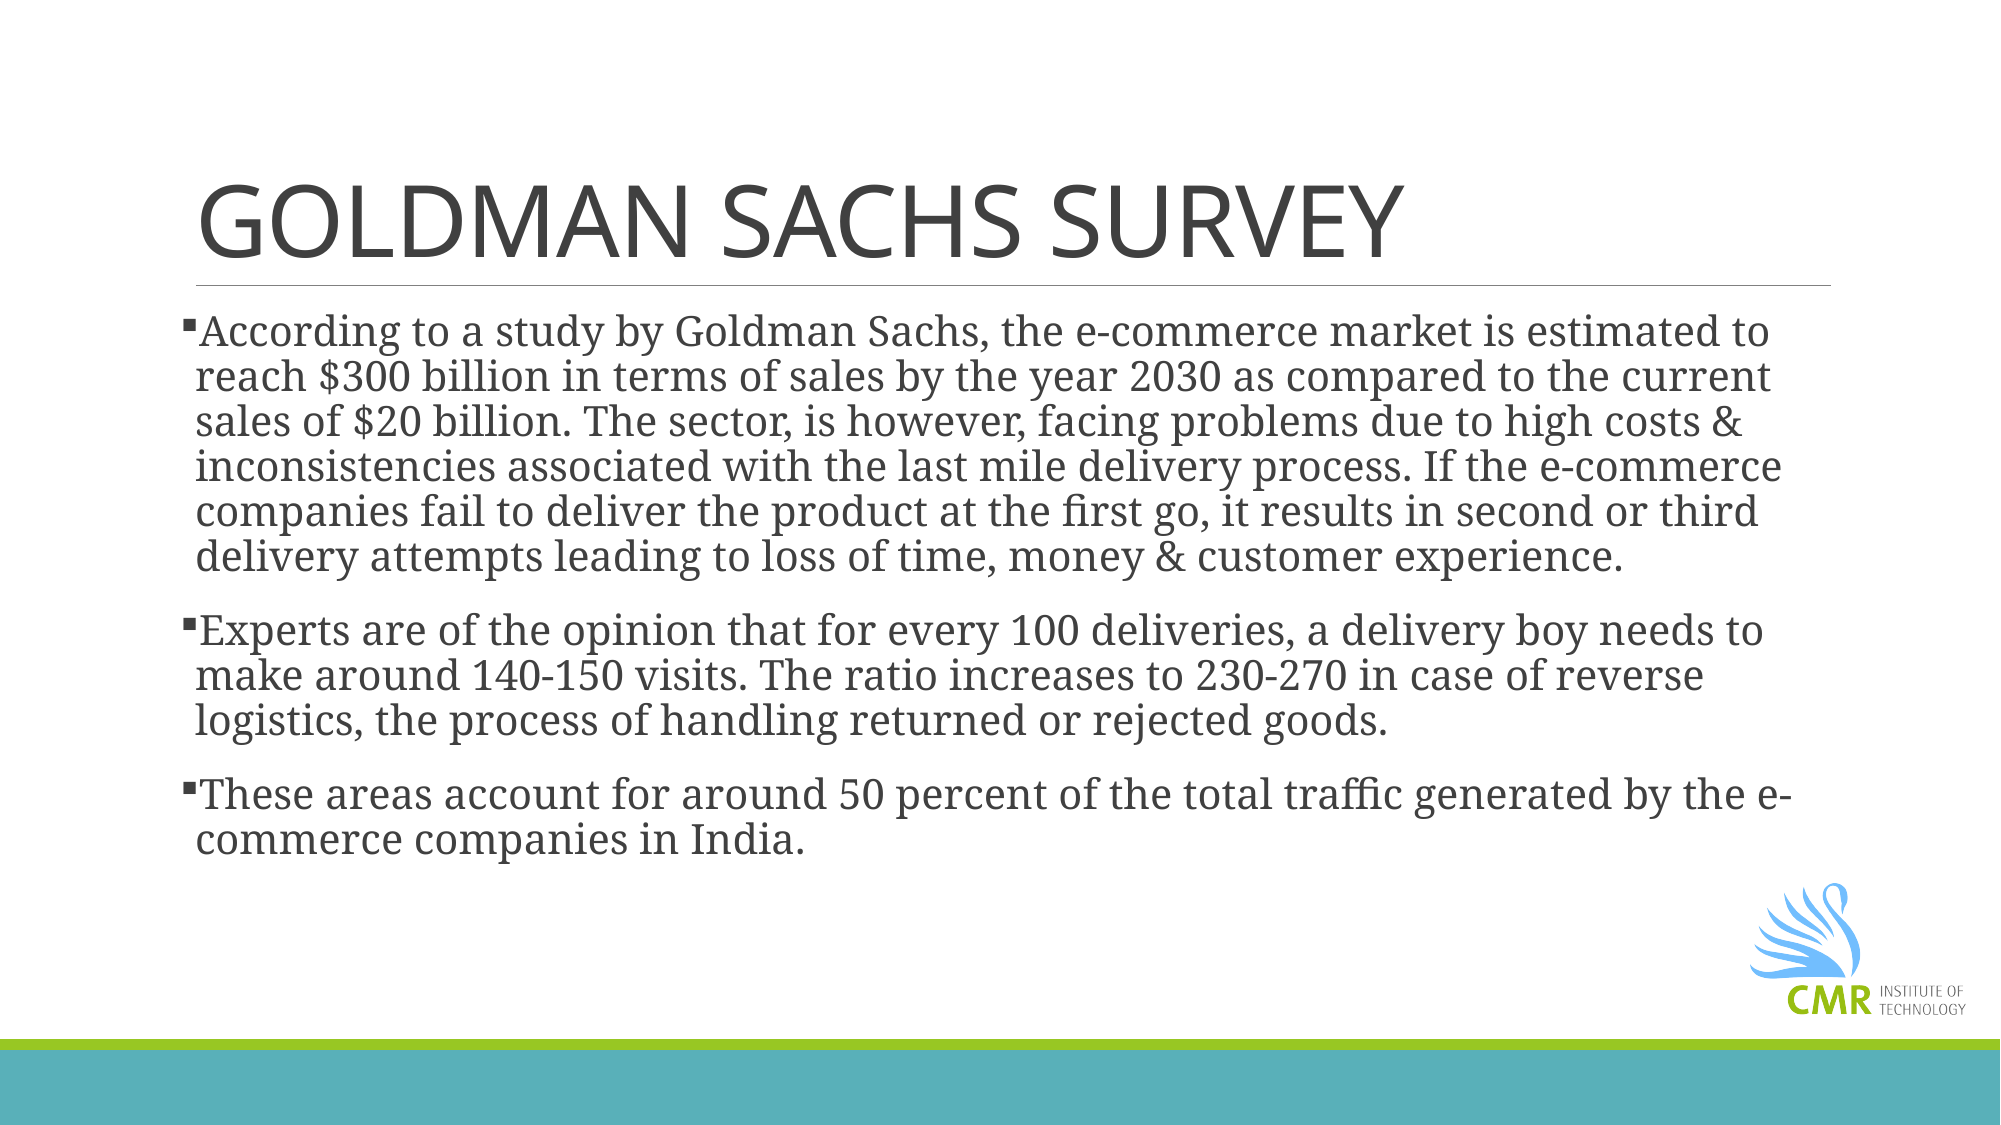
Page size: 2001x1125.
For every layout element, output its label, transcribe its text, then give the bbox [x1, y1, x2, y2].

title GOLDMAN SACHS SURVEY [180, 47, 1830, 285]
list According to a study by Goldman Sachs, the e-commerce market is estimated to reach $300 billion in terms of sales by the year 2030 as compared to the current sales of $20 billion. The sector, is however, facing problems due to high costs & inconsistencies associated with the last mile delivery process. If the e-commerce companies fail to deliver the product at the first go, it results in second or third delivery attempts leading to loss of time, money & customer experience. Experts are of the opinion that for every 100 deliveries, a delivery boy needs to make around 140-150 visits. The ratio increases to 230-270 in case of reverse logistics, the process of handling returned or rejected goods. These areas account for around 50 percent of the total traffic generated by the e-commerce companies in India. [180, 302, 1830, 963]
picture [1750, 882, 1966, 1016]
